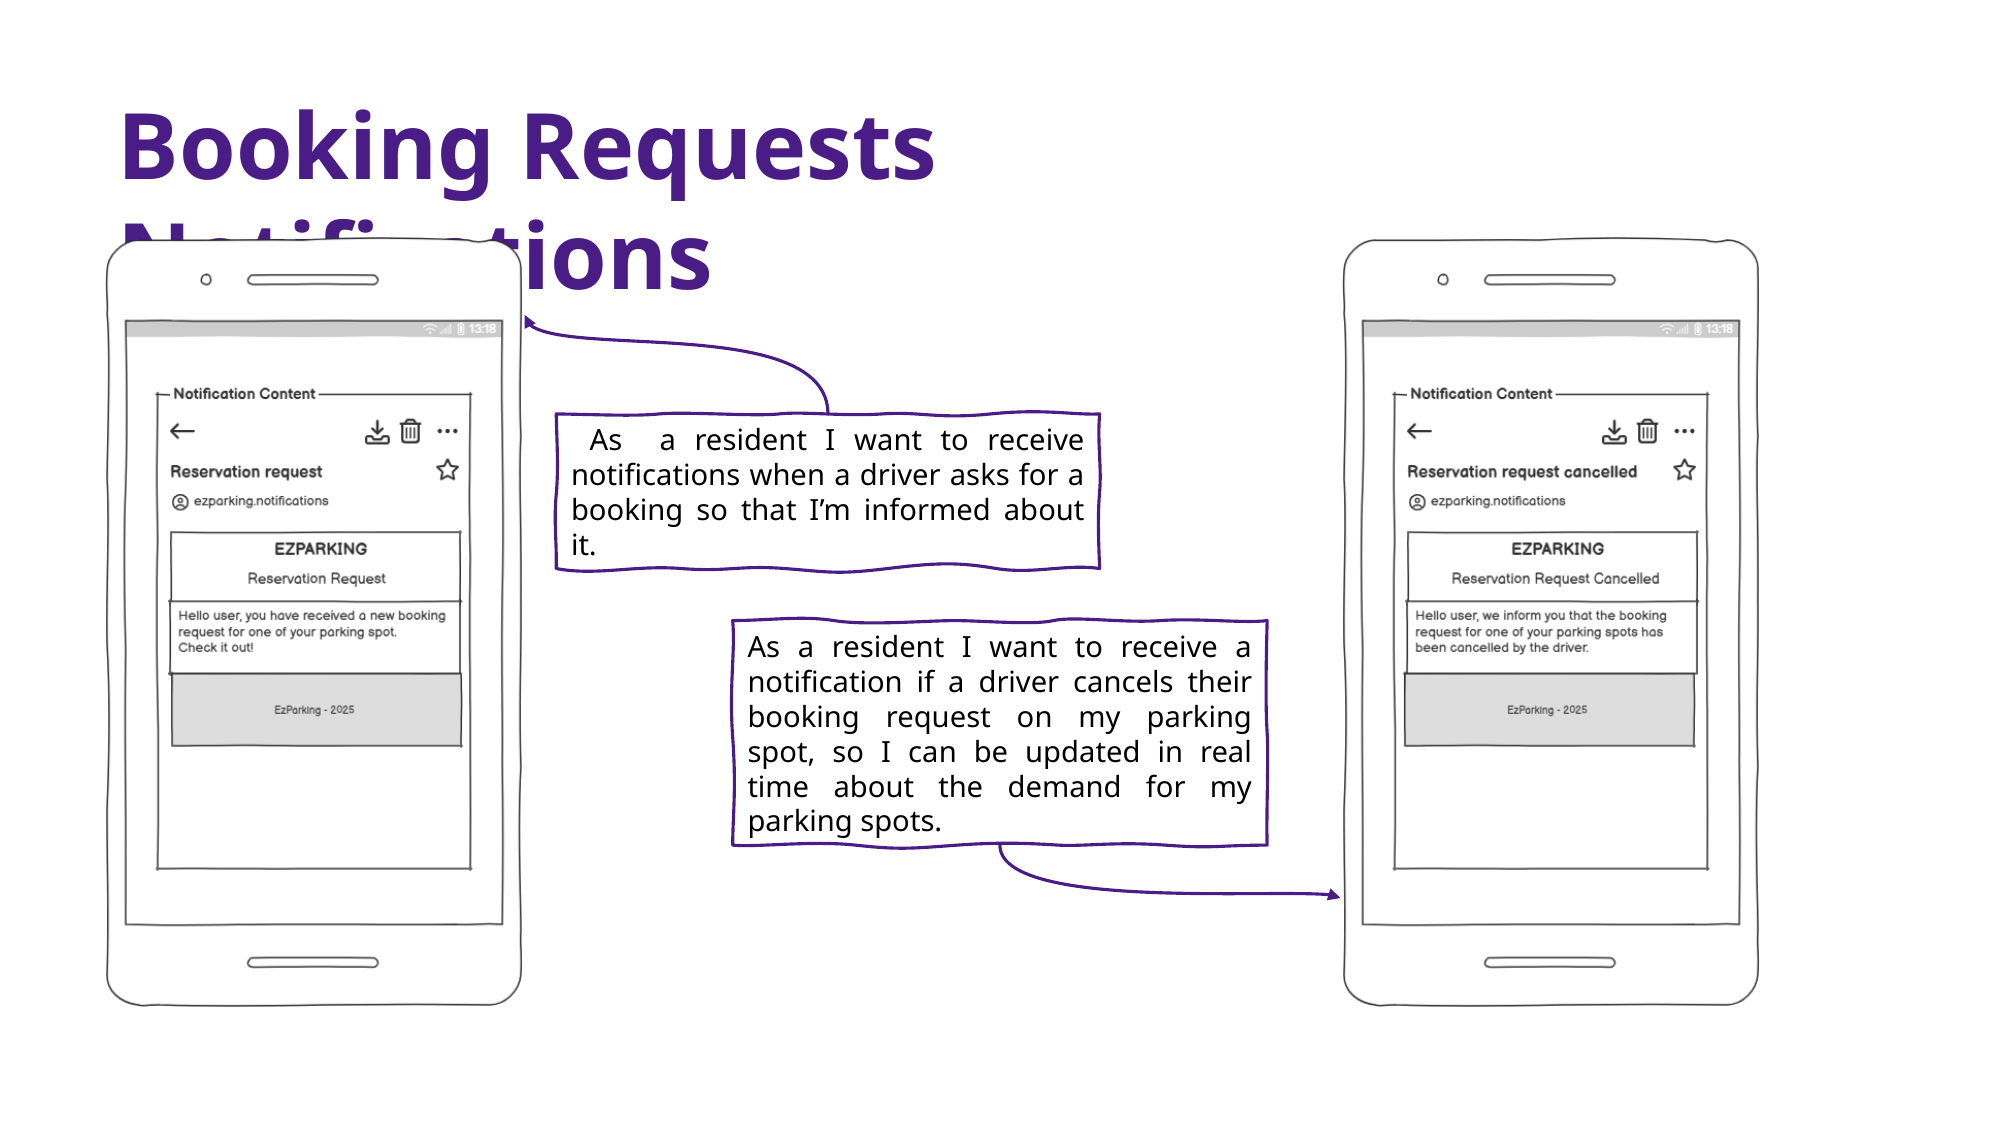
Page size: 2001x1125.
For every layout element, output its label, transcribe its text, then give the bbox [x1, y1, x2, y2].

picture [102, 235, 526, 1009]
text_box Booking Requests Notifications [103, 80, 1550, 316]
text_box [626, 212, 727, 517]
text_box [1126, 684, 1214, 1027]
text_box As a resident I want to receive a notification if a driver cancels their booking request on my parking spot, so I can be updated in real time about the demand for my parking spots. [731, 618, 1268, 849]
picture [1340, 235, 1763, 1009]
text_box As a resident I want to receive notifications when a driver asks for a booking so that I’m informed about it. [555, 411, 1101, 573]
